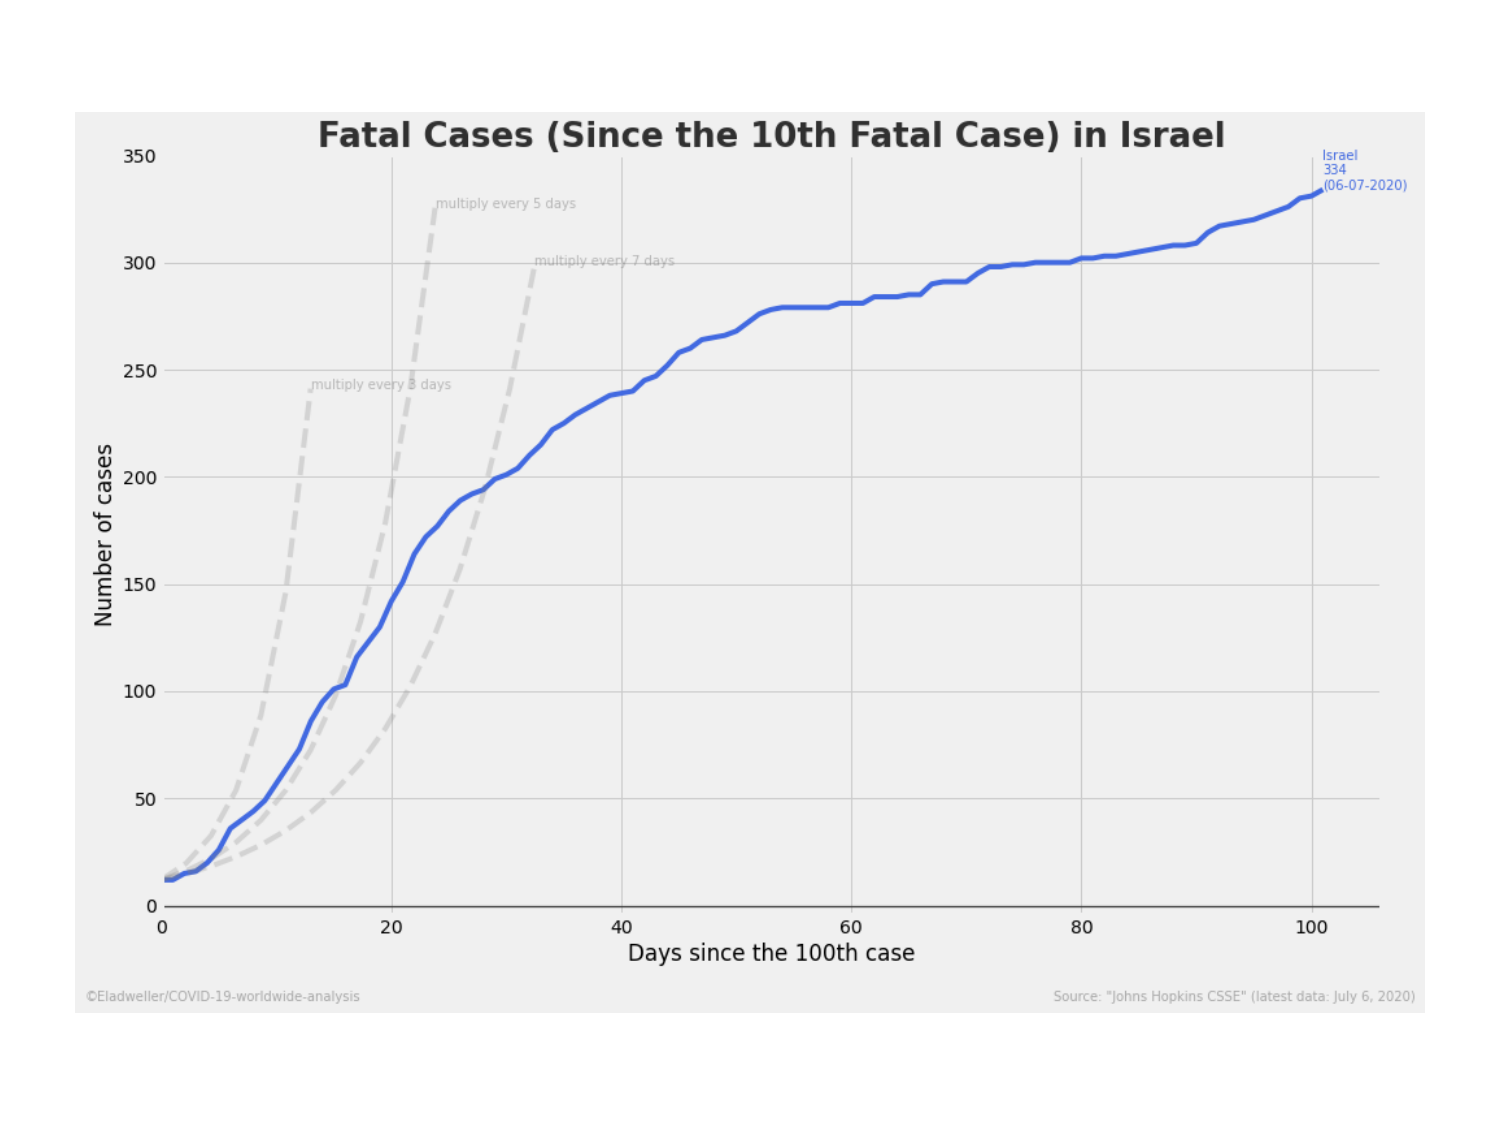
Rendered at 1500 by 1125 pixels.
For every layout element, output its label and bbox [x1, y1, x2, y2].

picture [74, 112, 1426, 1013]
